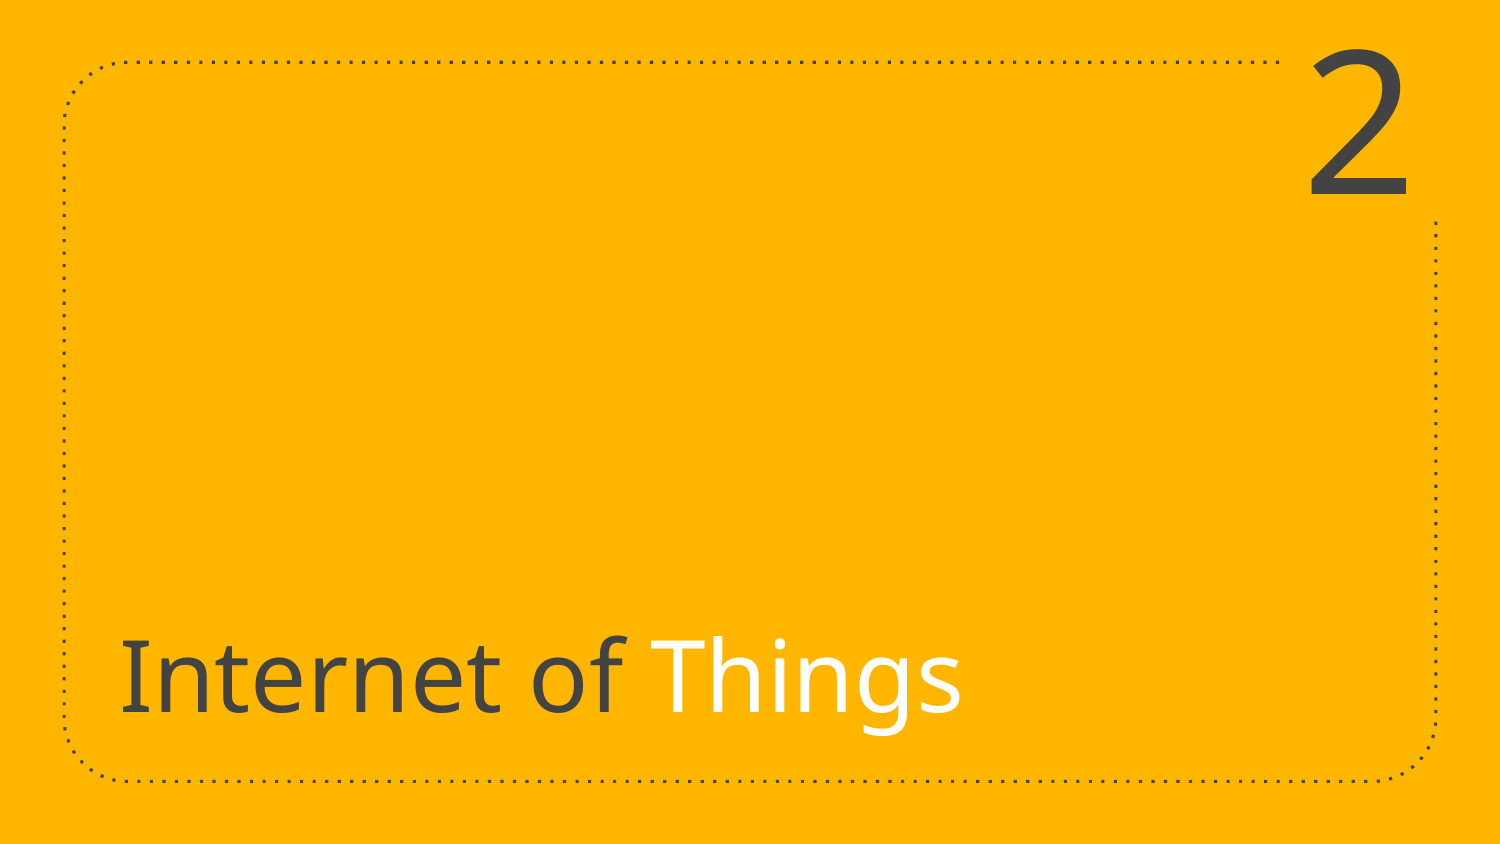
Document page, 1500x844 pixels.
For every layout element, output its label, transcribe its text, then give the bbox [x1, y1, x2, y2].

title Internet of Things [104, 556, 1380, 748]
text_box 2 [1281, 0, 1439, 229]
